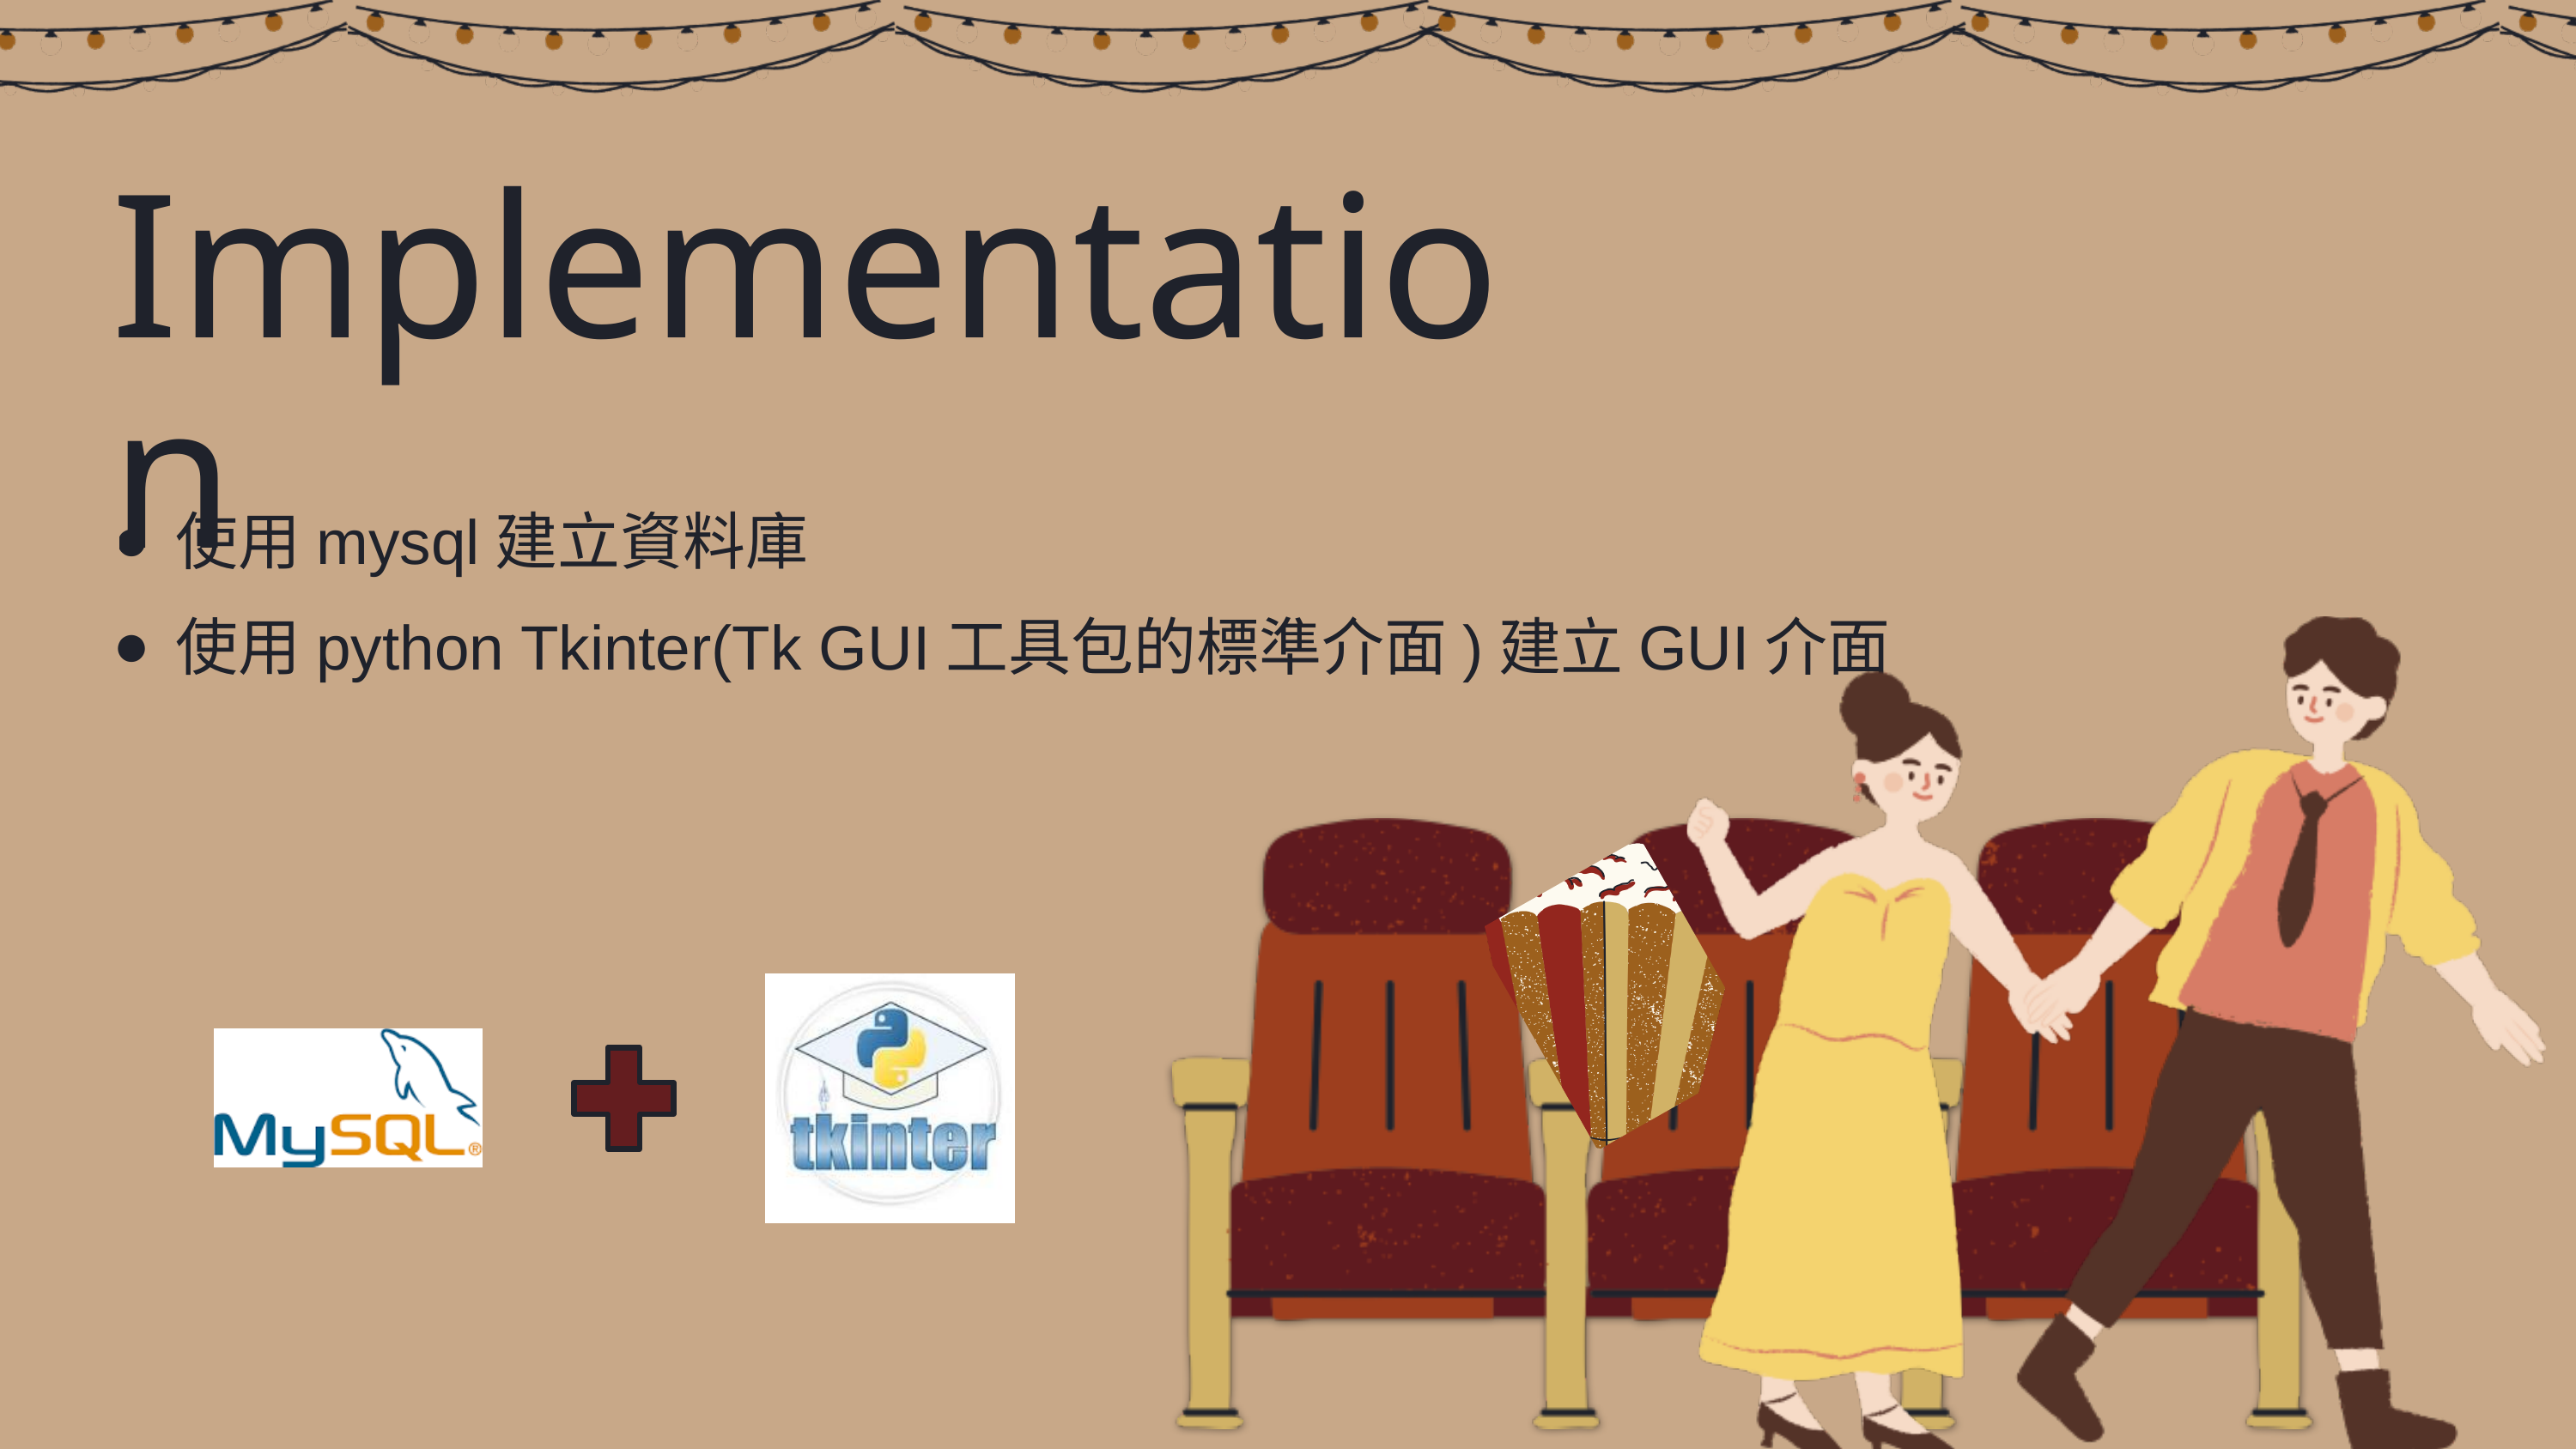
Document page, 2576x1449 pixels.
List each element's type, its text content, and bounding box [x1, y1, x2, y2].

picture [214, 1028, 483, 1168]
text_box [1686, 616, 2547, 1449]
text_box [347, 0, 895, 97]
text_box [895, 0, 1419, 97]
text_box [574, 1047, 674, 1149]
text_box Implementation [112, 169, 1579, 591]
text_box [2500, 0, 2576, 97]
picture [765, 973, 1016, 1224]
text_box [1473, 838, 1765, 1150]
text_box [1419, 0, 1952, 97]
text_box 使用mysql建立資料庫 使用python Tkinter(Tk GUI工具包的標準介面)建立GUI介面 [112, 471, 1953, 682]
text_box [0, 0, 347, 97]
text_box [1952, 0, 2500, 97]
text_box [1172, 818, 1686, 1429]
